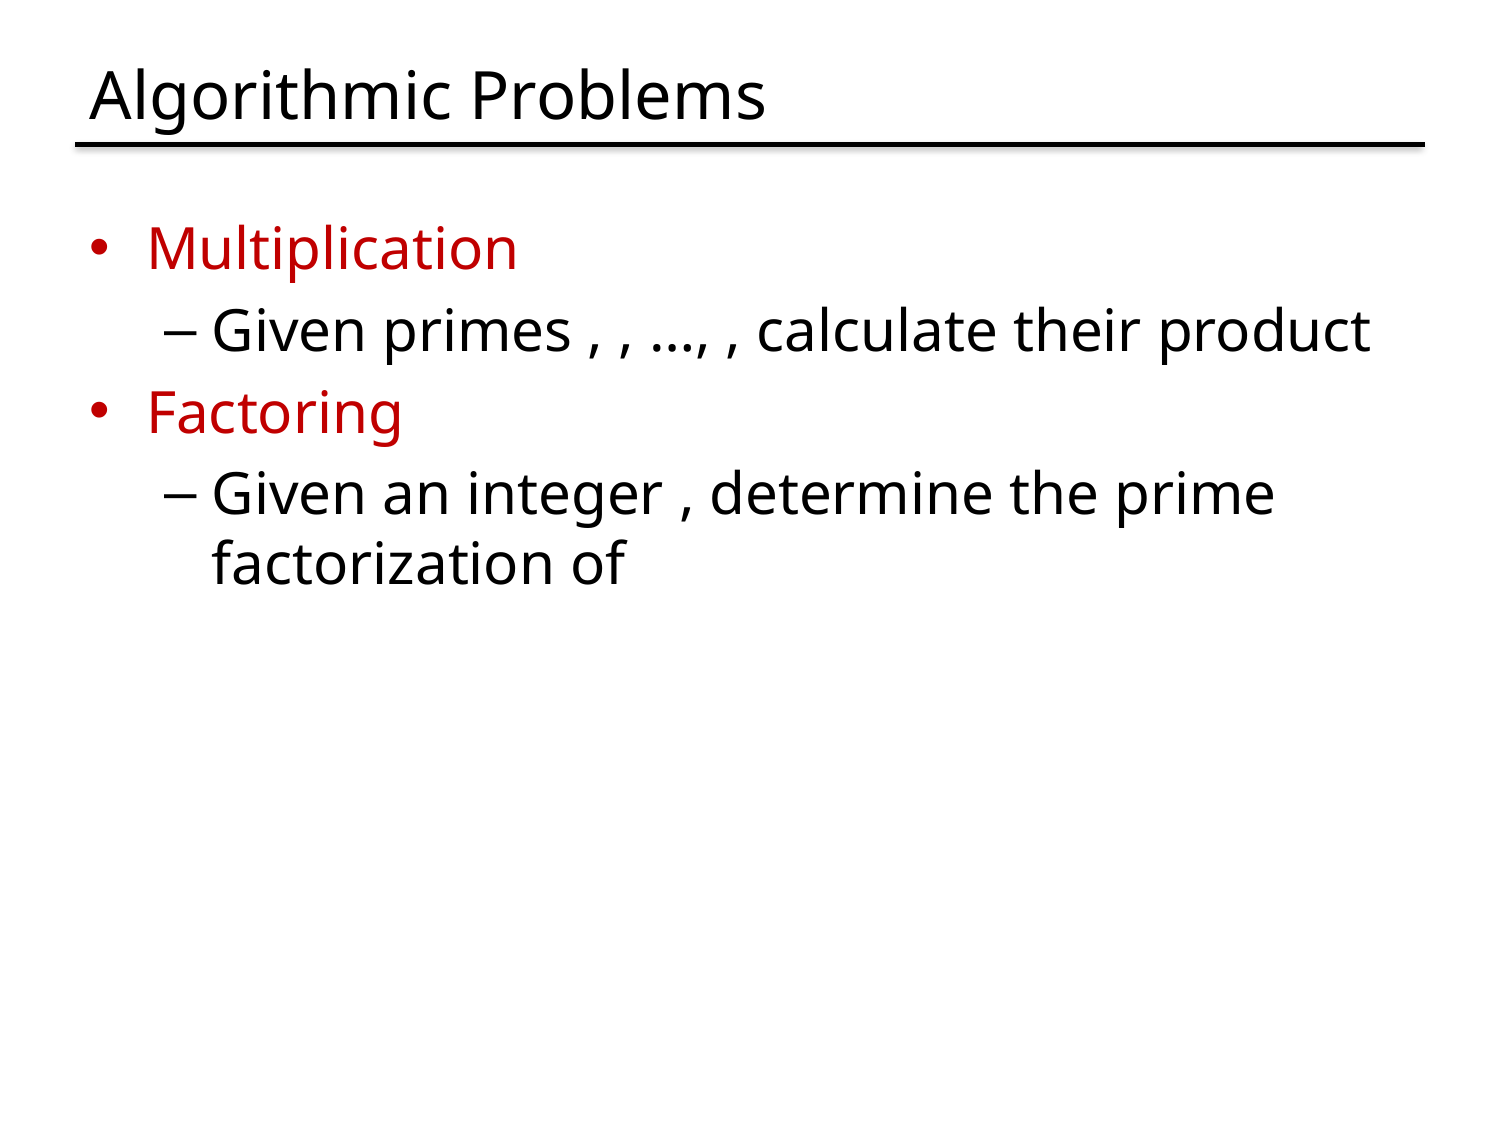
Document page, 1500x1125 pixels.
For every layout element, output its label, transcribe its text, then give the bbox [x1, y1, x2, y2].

title Algorithmic Problems [75, 45, 1425, 145]
